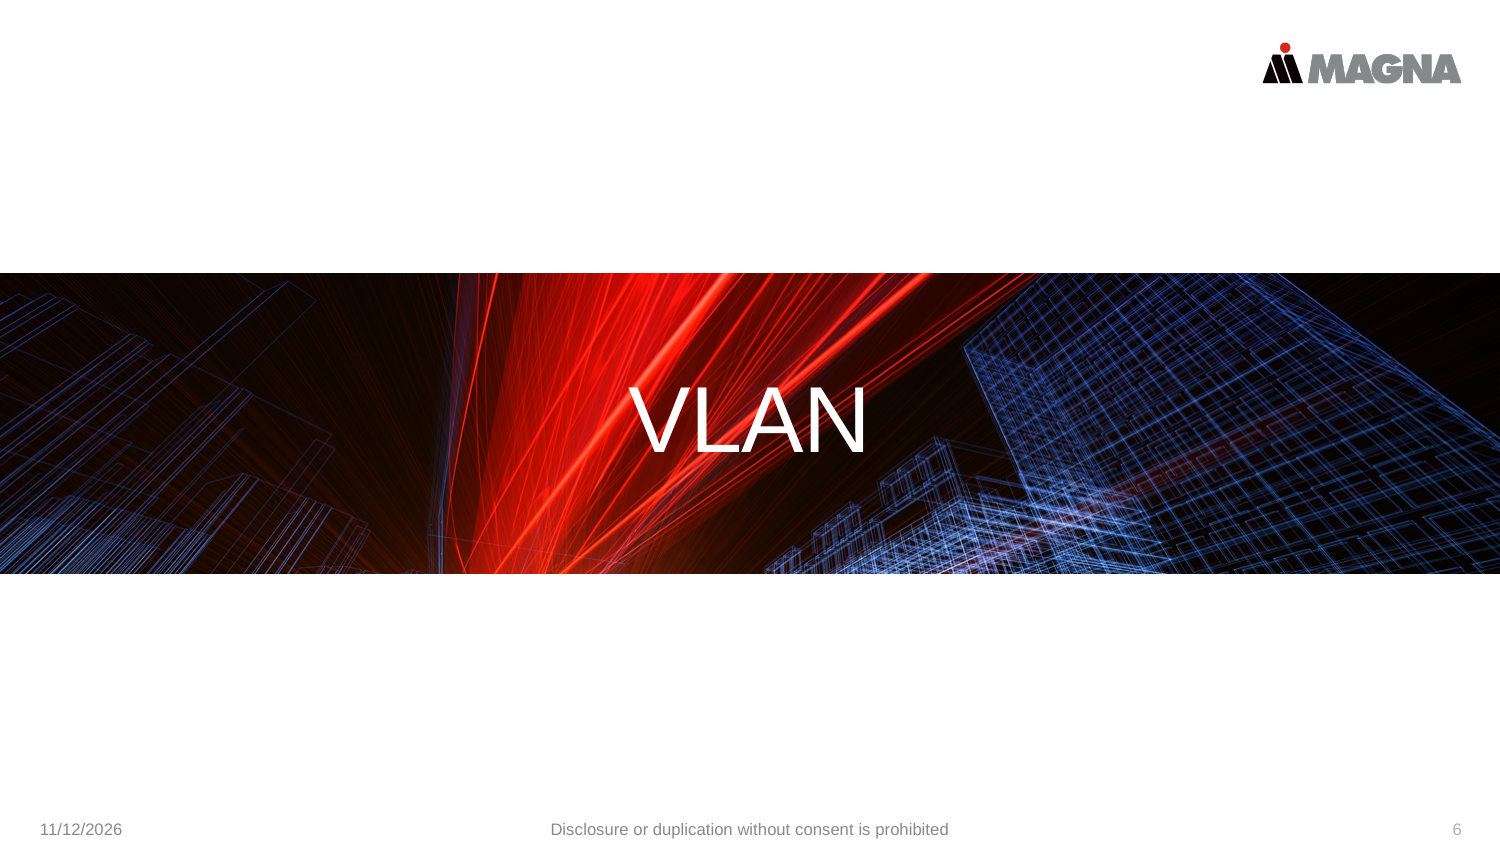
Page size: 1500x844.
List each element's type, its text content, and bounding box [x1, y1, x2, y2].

picture [1260, 40, 1464, 86]
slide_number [24, 817, 250, 841]
title VLAN [37, 371, 1463, 474]
picture [0, 273, 1500, 574]
footer Disclosure or duplication without consent is prohibited [262, 817, 1238, 841]
slide_number 6 [1251, 817, 1477, 841]
